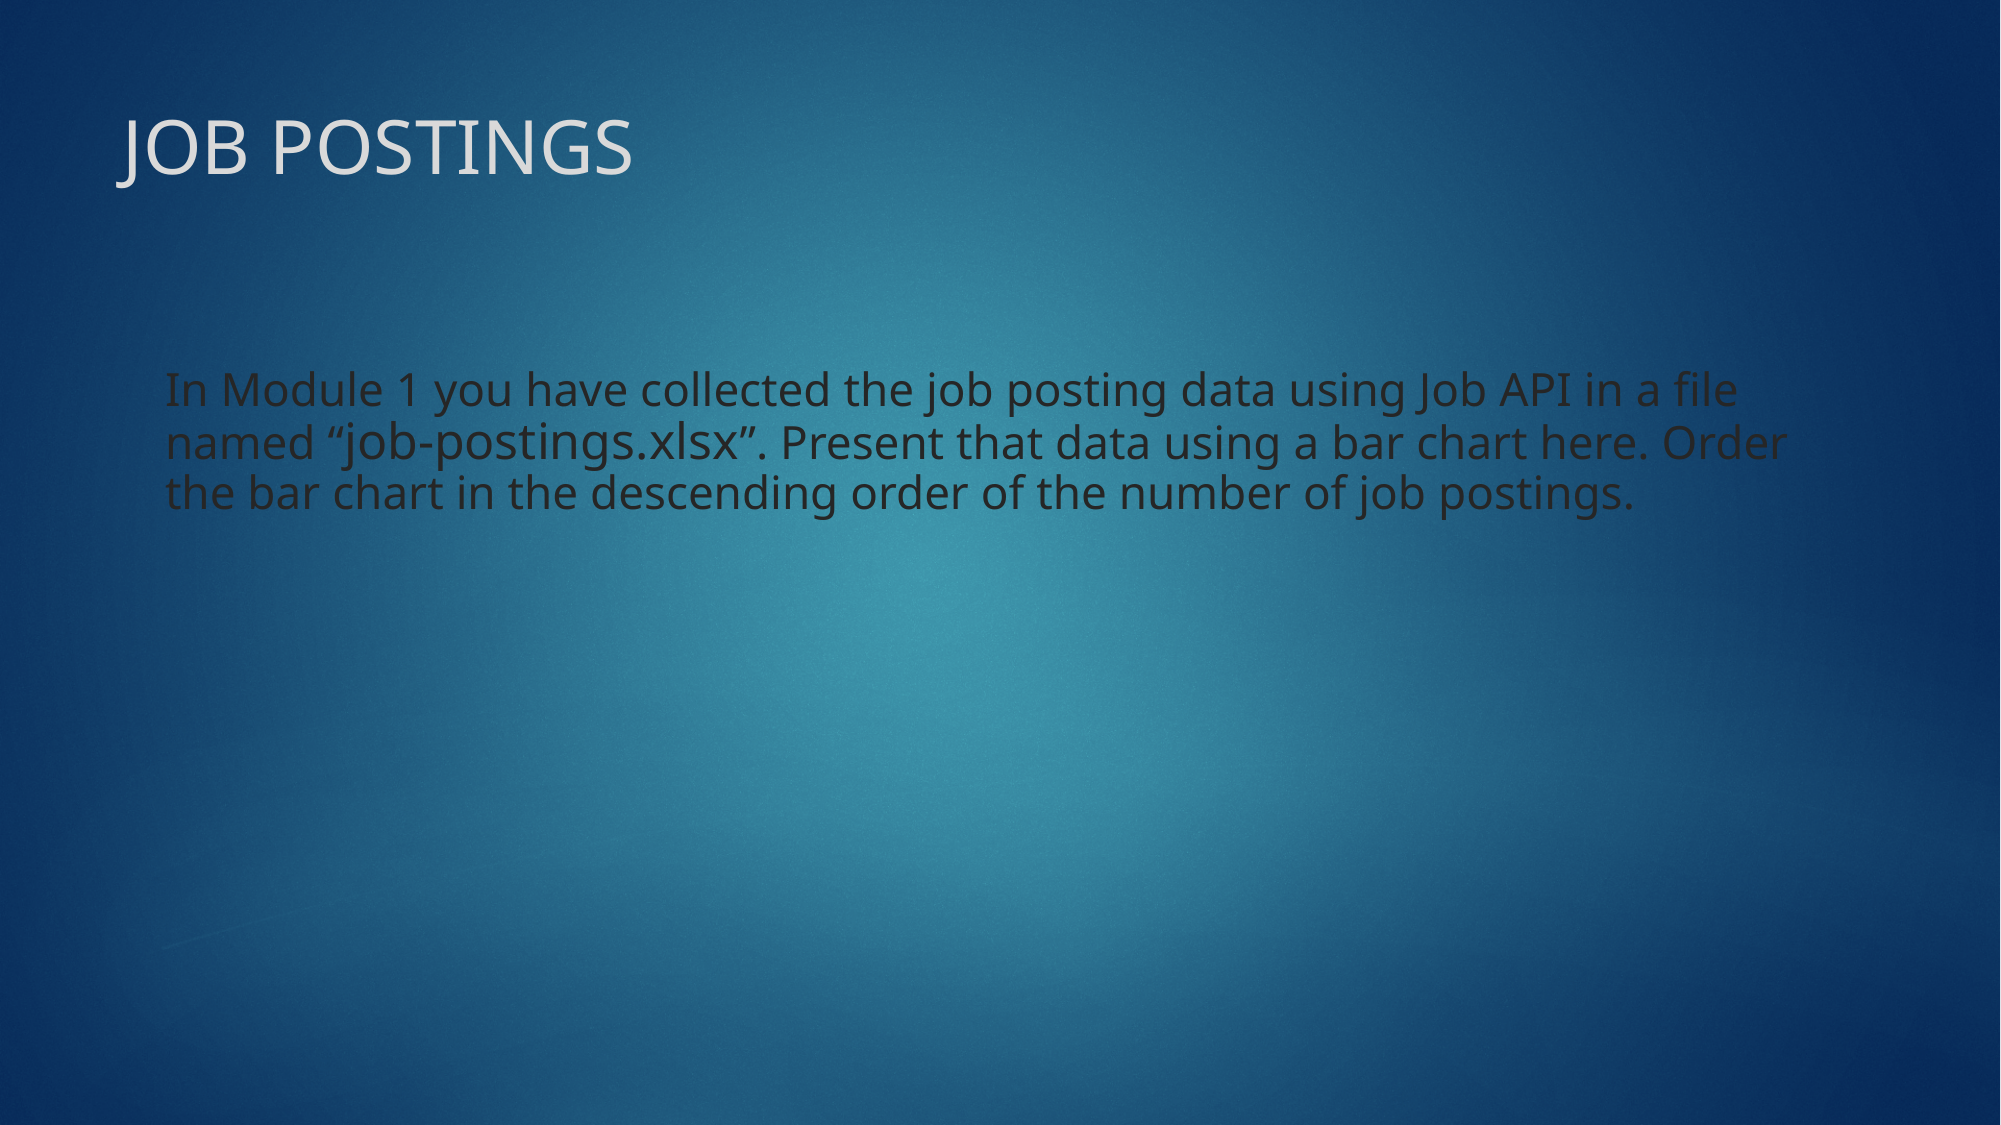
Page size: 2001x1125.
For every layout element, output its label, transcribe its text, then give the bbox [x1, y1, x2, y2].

text_box In Module 1 you have collected the job posting data using Job API in a file named “job-postings.xlsx”. Present that data using a bar chart here. Order the bar chart in the descending order of the number of job postings. [150, 359, 1871, 829]
title JOB POSTINGS [88, 62, 665, 227]
